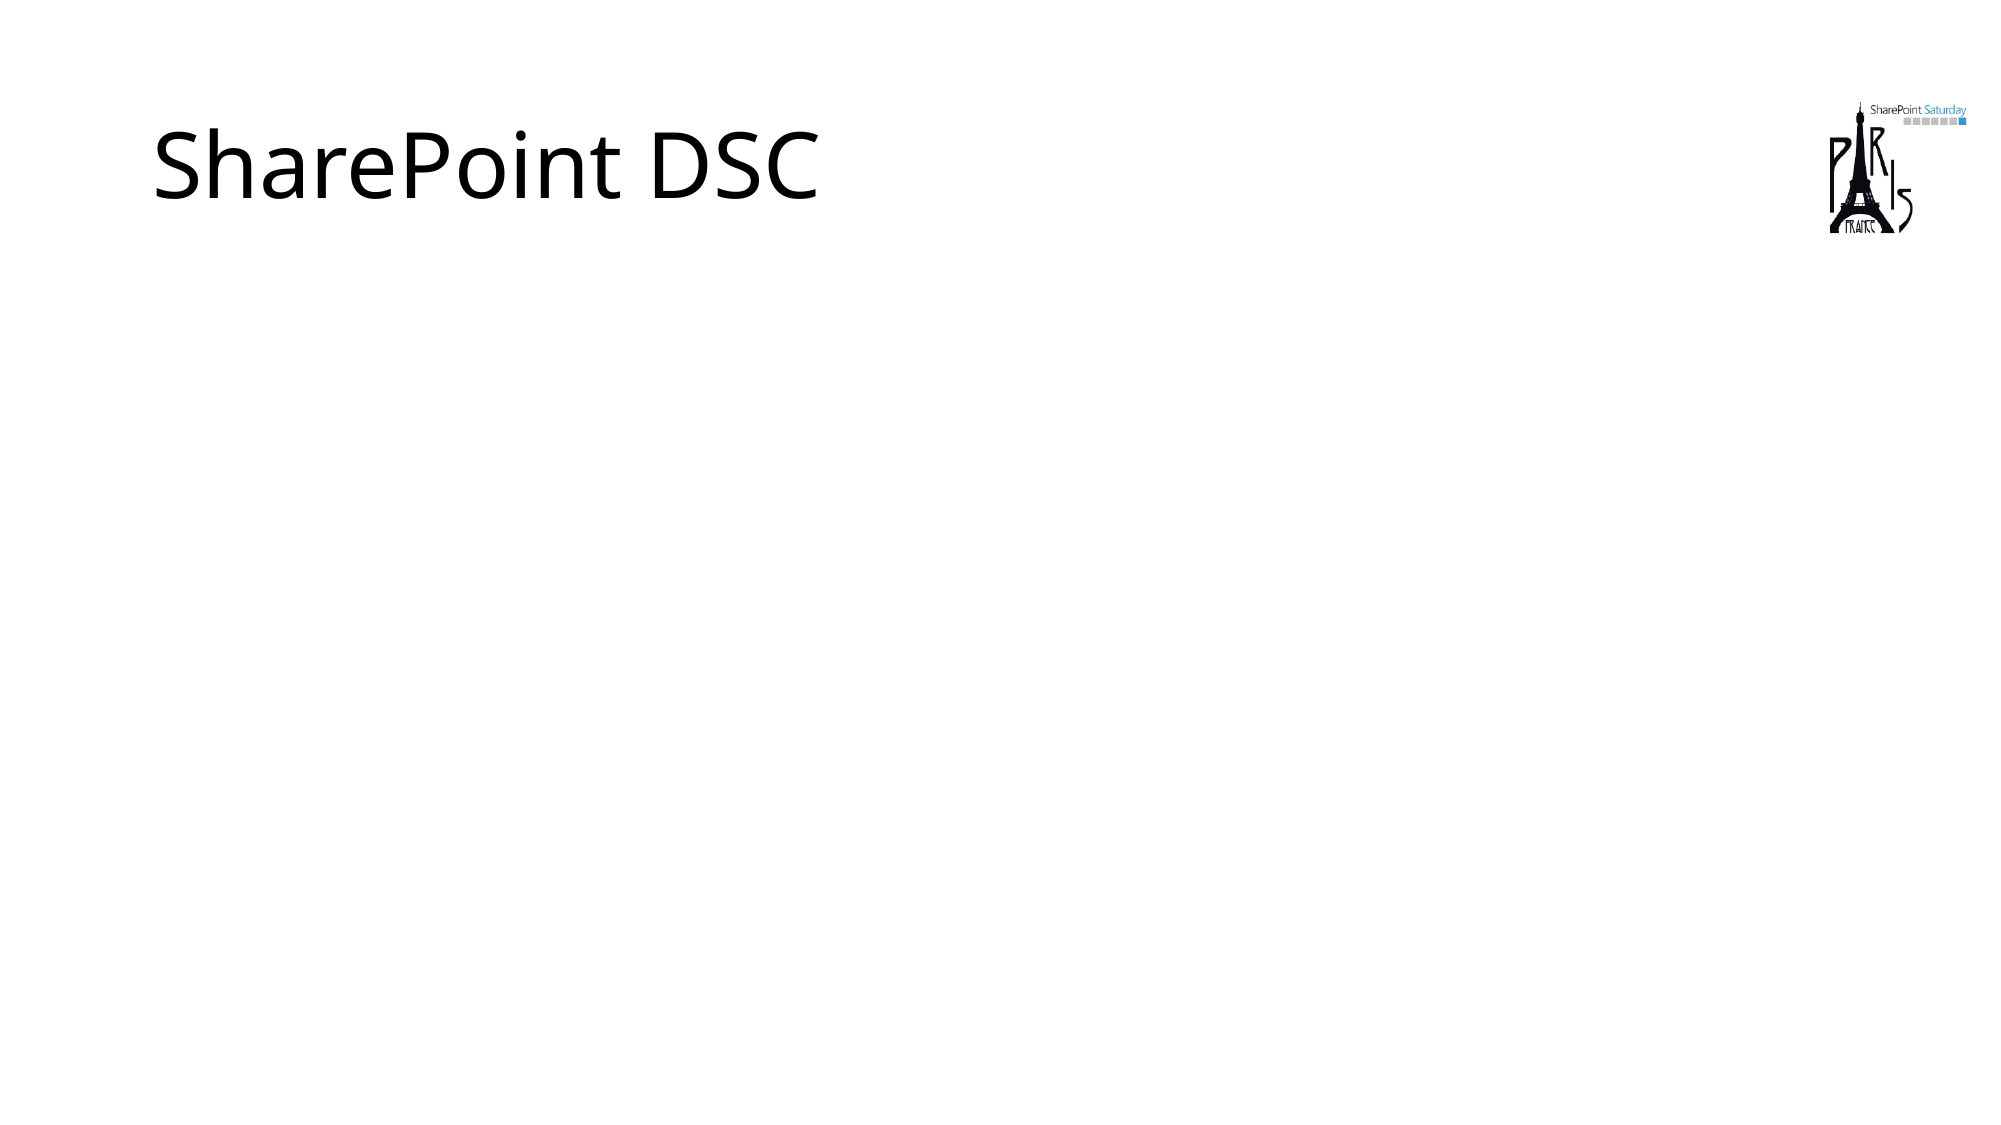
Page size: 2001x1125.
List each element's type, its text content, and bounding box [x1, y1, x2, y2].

picture [1830, 100, 1967, 237]
title SharePoint DSC [137, 59, 1775, 278]
